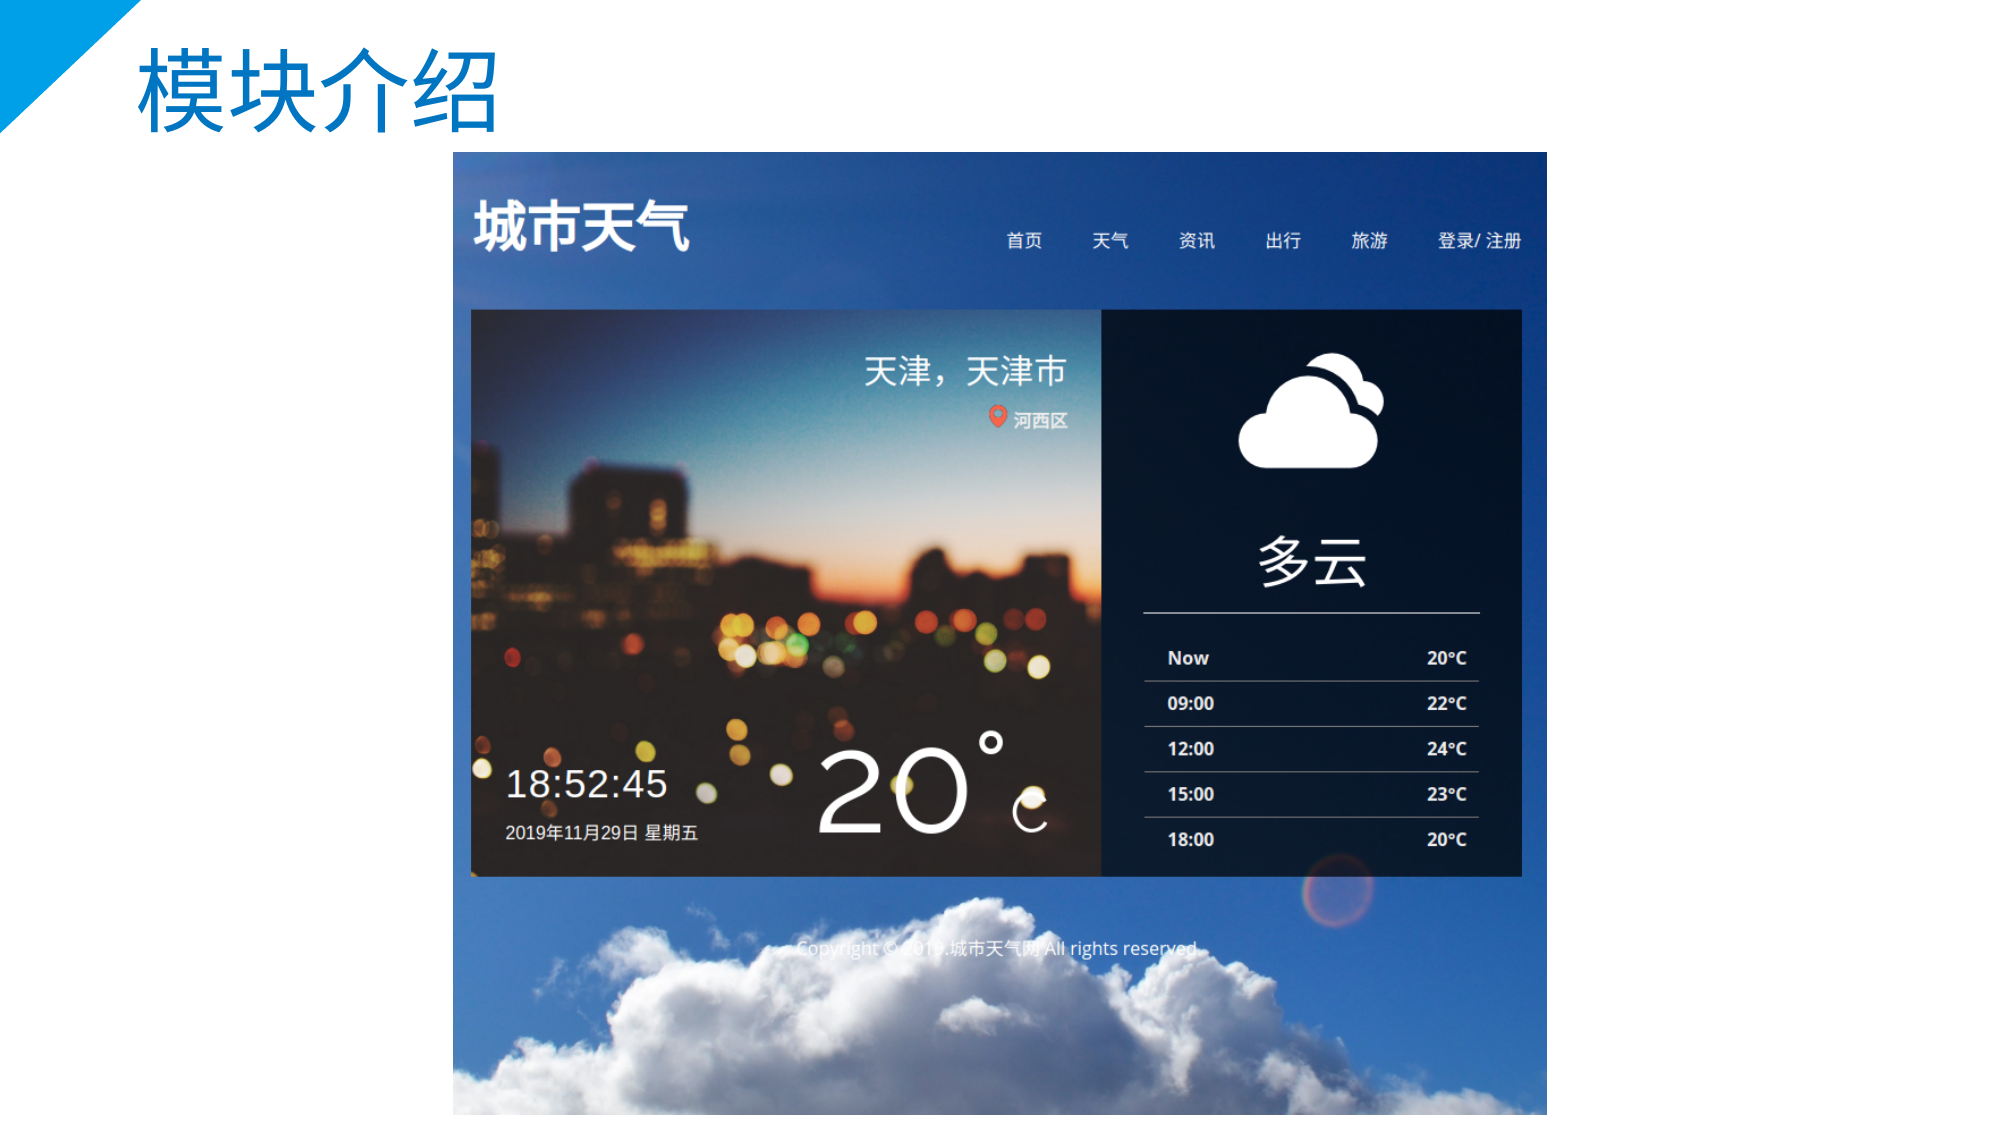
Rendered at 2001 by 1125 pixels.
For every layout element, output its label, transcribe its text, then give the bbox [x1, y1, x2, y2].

picture [453, 152, 1547, 1115]
text_box 模块介绍 [120, 26, 765, 152]
